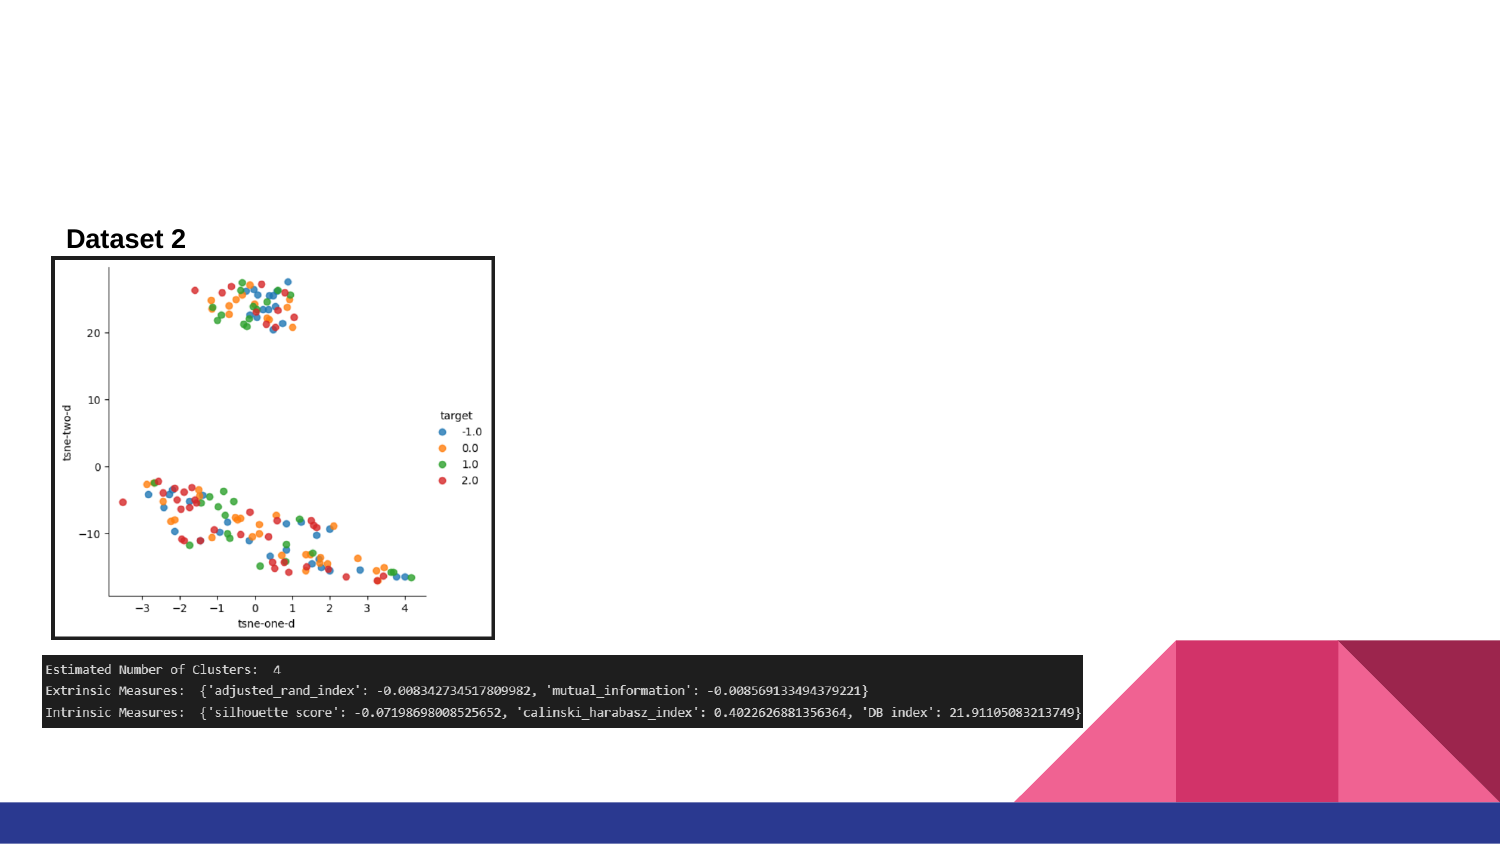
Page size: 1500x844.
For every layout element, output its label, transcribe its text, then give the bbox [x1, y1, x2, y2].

picture [41, 655, 1084, 728]
list Dataset 2 [51, 201, 1449, 750]
picture [50, 256, 496, 640]
